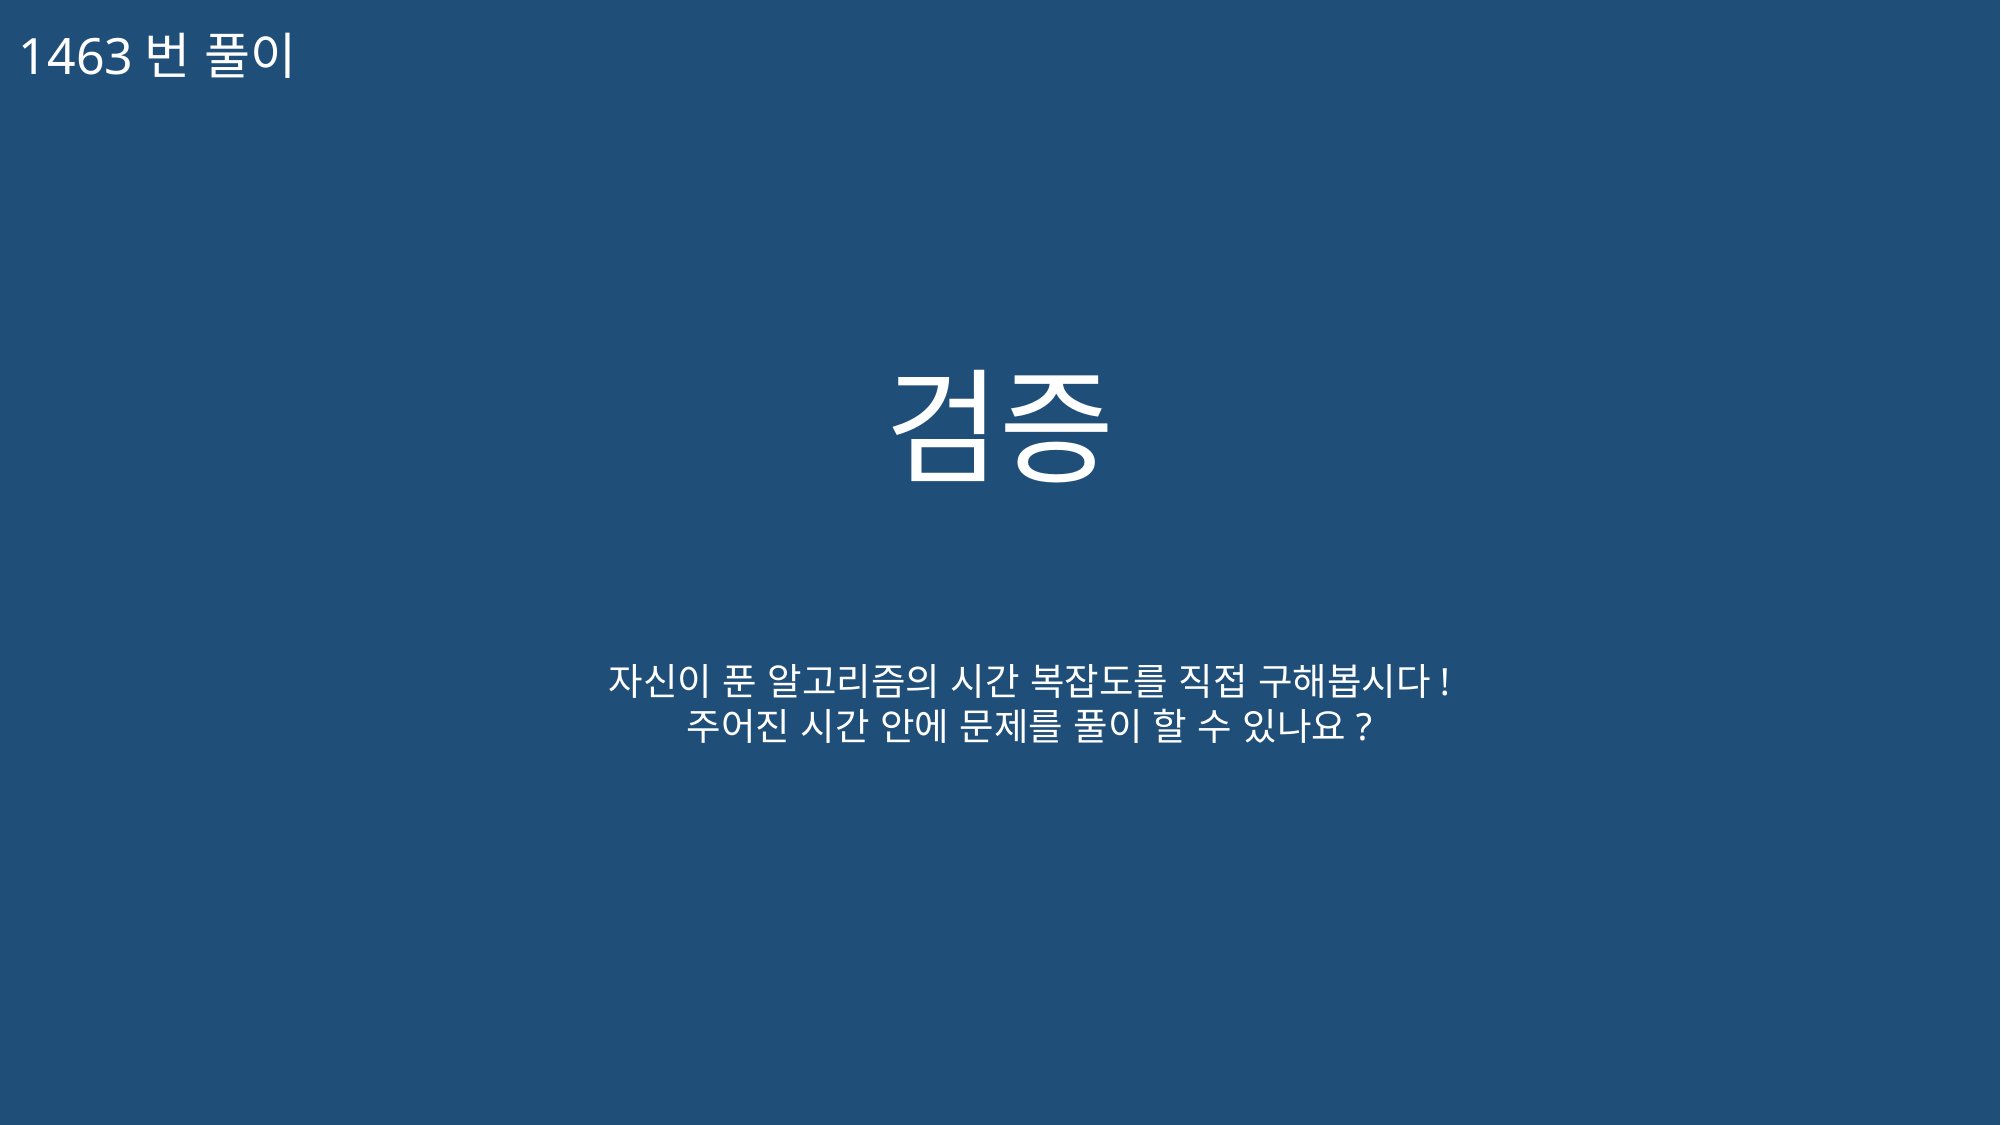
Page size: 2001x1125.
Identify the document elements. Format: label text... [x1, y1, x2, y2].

text_box 1463번 풀이 [4, 17, 312, 92]
text_box 자신이 푼 알고리즘의 시간 복잡도를 직접 구해봅시다! 주어진 시간 안에 문제를 풀이 할 수 있나요? [594, 650, 1465, 755]
text_box 검증 [870, 341, 1130, 507]
